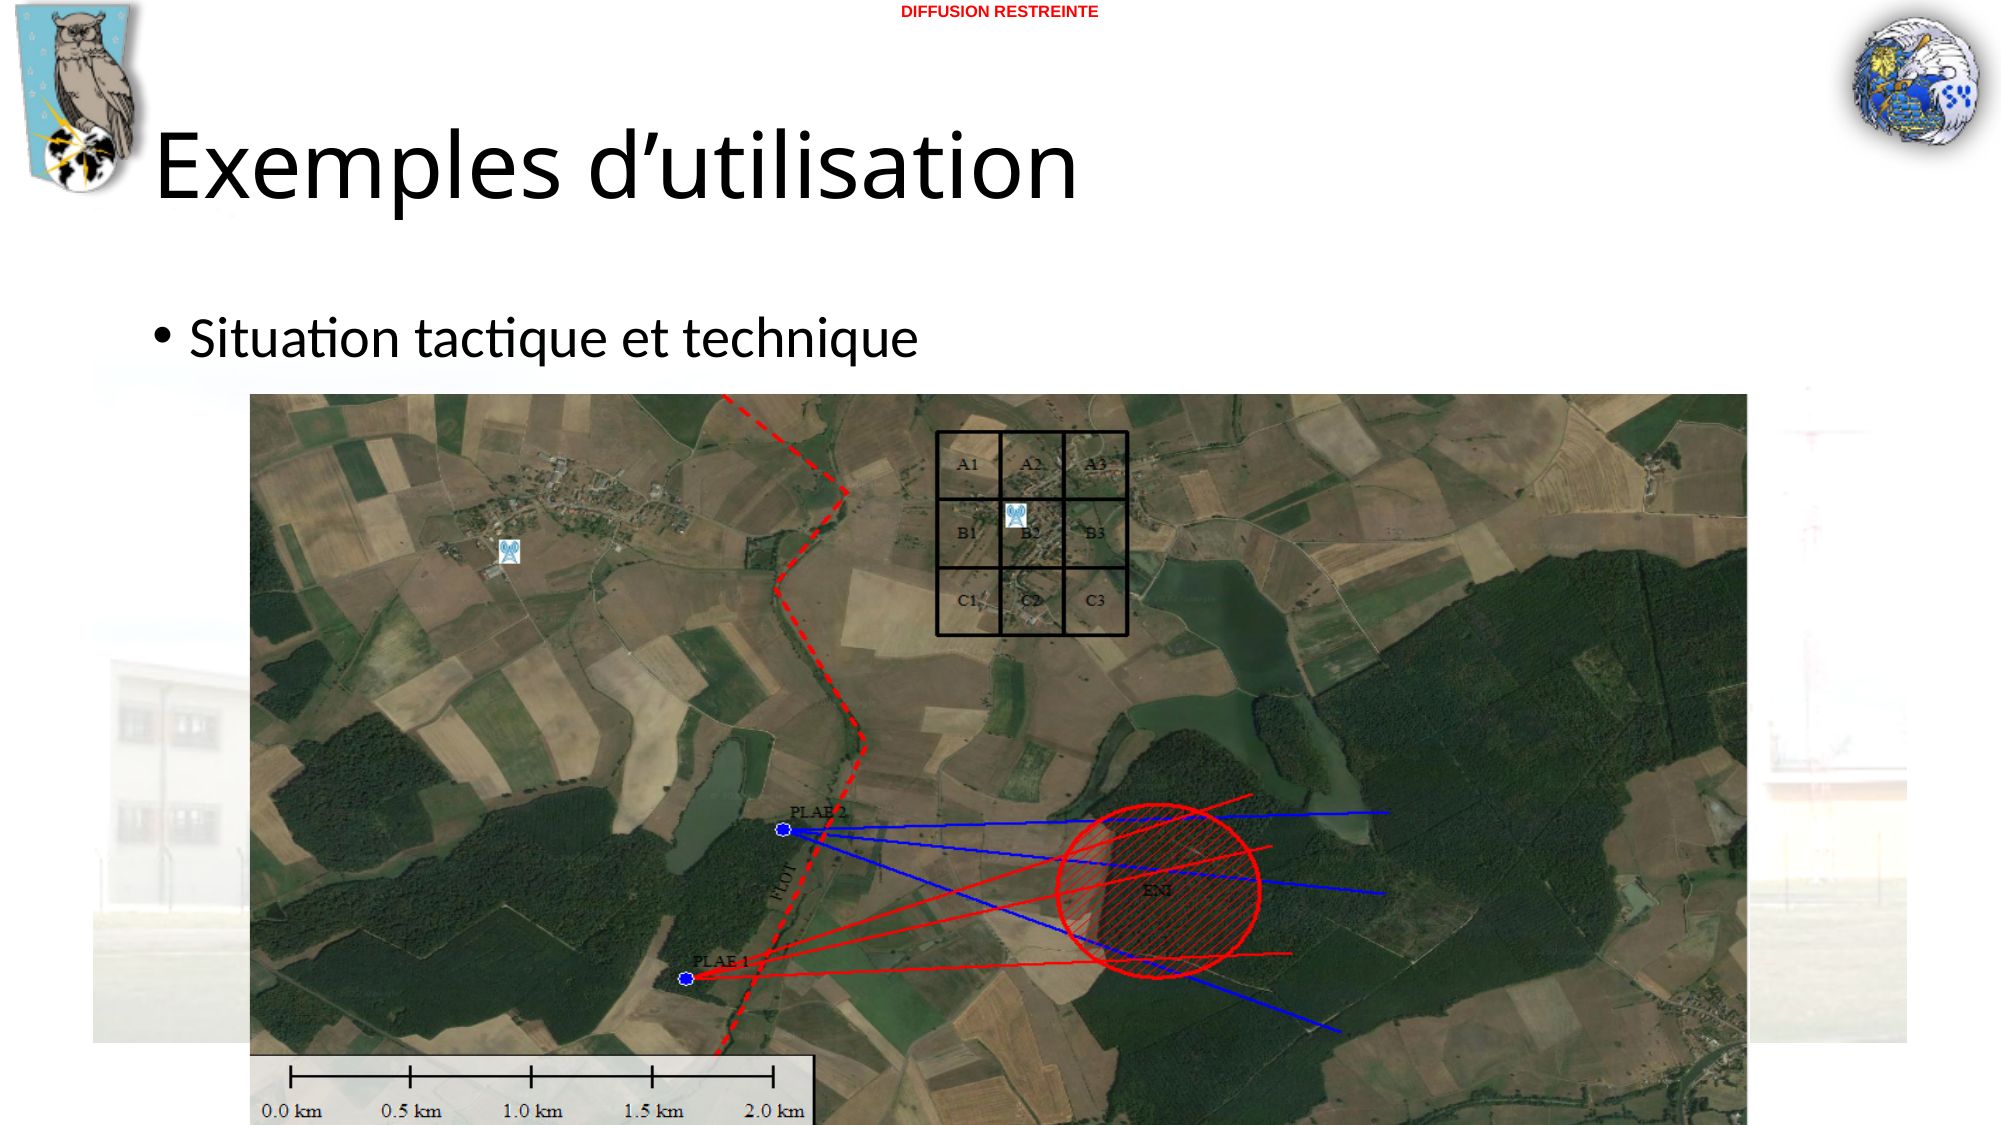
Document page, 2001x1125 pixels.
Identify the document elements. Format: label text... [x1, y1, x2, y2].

picture [1850, 16, 1983, 147]
title Exemples d’utilisation [137, 59, 1863, 278]
picture [14, 4, 136, 193]
list Situation tactique et technique [137, 299, 1863, 1014]
picture [249, 394, 1750, 1125]
